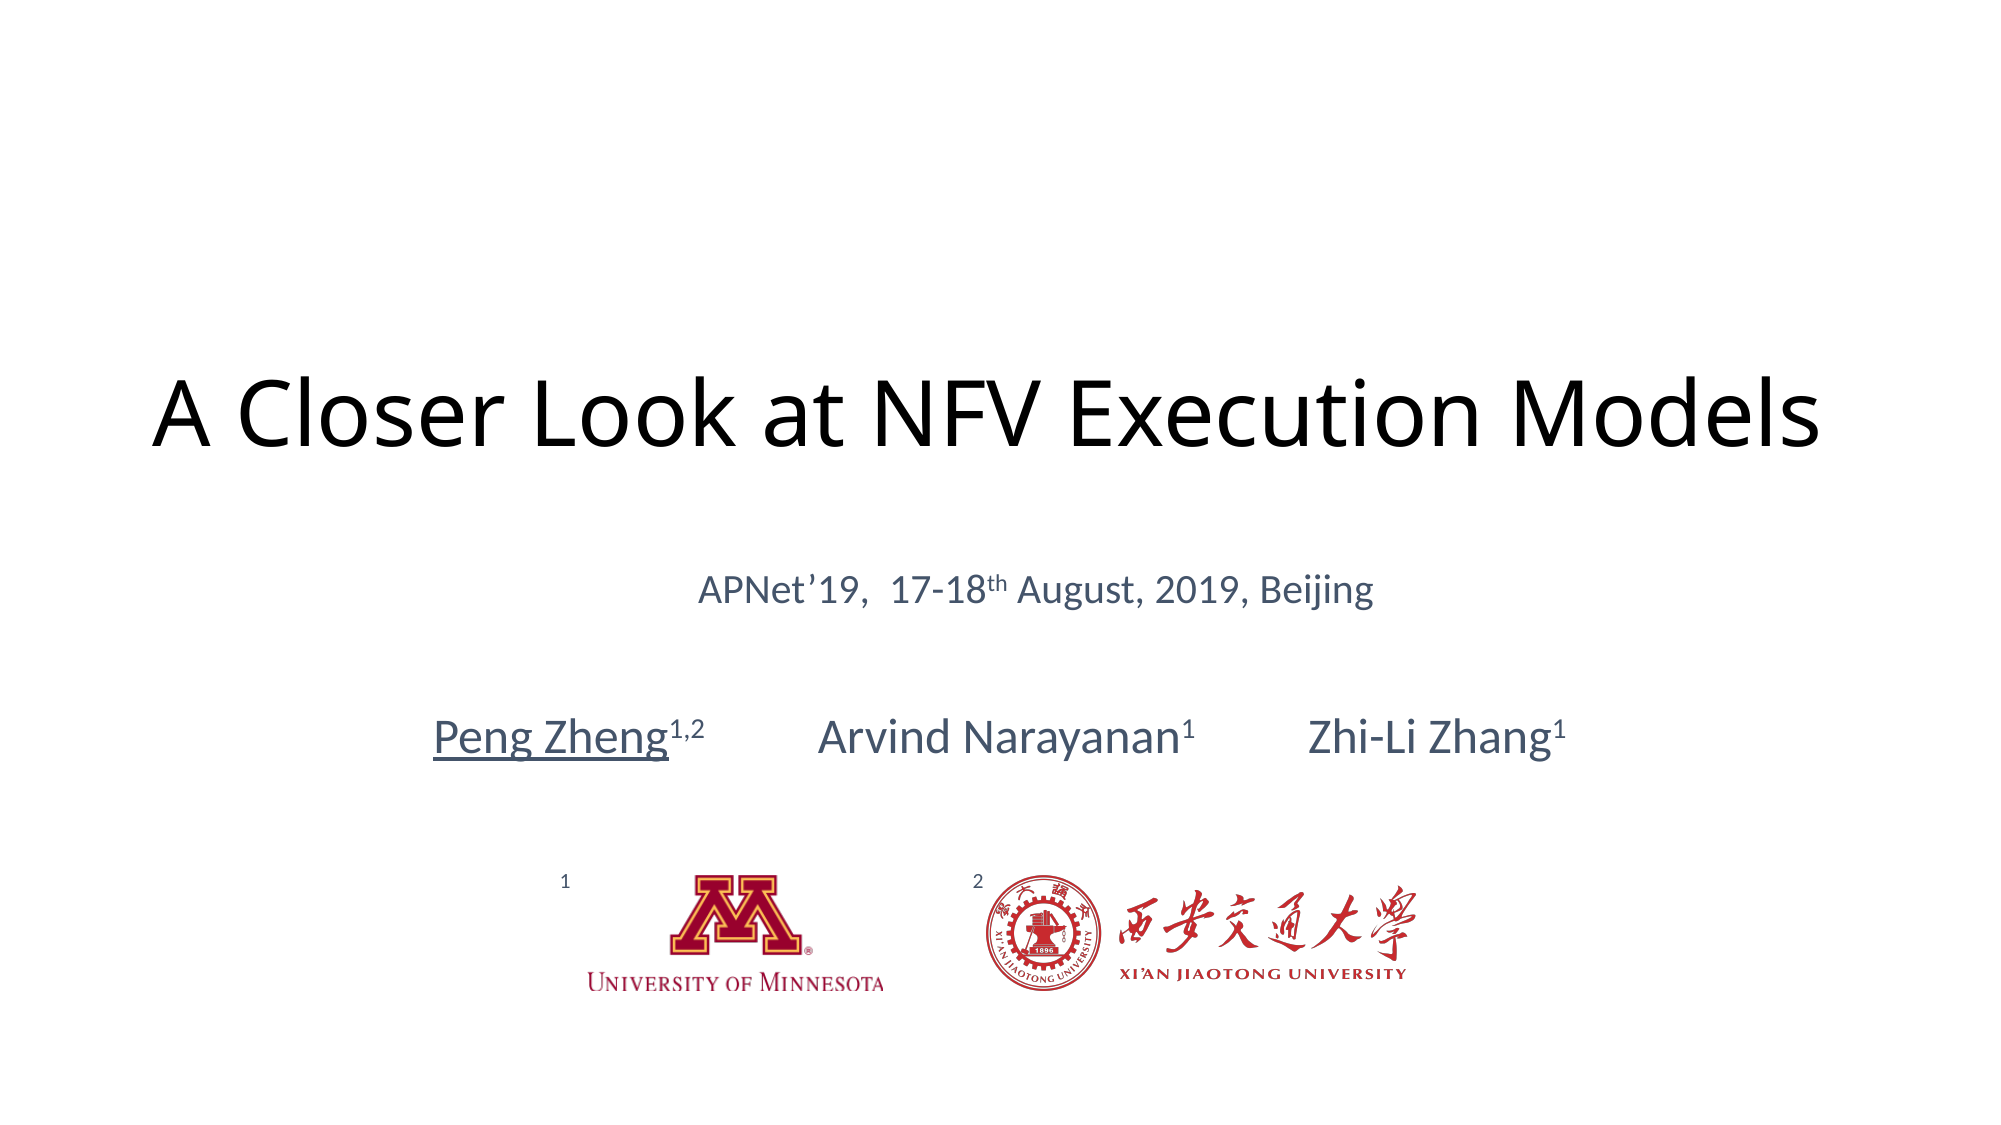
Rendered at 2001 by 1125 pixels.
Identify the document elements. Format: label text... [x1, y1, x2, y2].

text_box 2 [957, 855, 999, 915]
picture [587, 875, 883, 991]
picture [986, 875, 1416, 991]
title A Closer Look at NFV Execution Models [26, 318, 1974, 472]
text_box APNet’19, 17-18th August, 2019, Beijing [543, 554, 1529, 620]
text_box Peng Zheng1,2 Arvind Narayanan1 Zhi-Li Zhang1 [0, 696, 2000, 772]
text_box 1 [544, 855, 586, 915]
